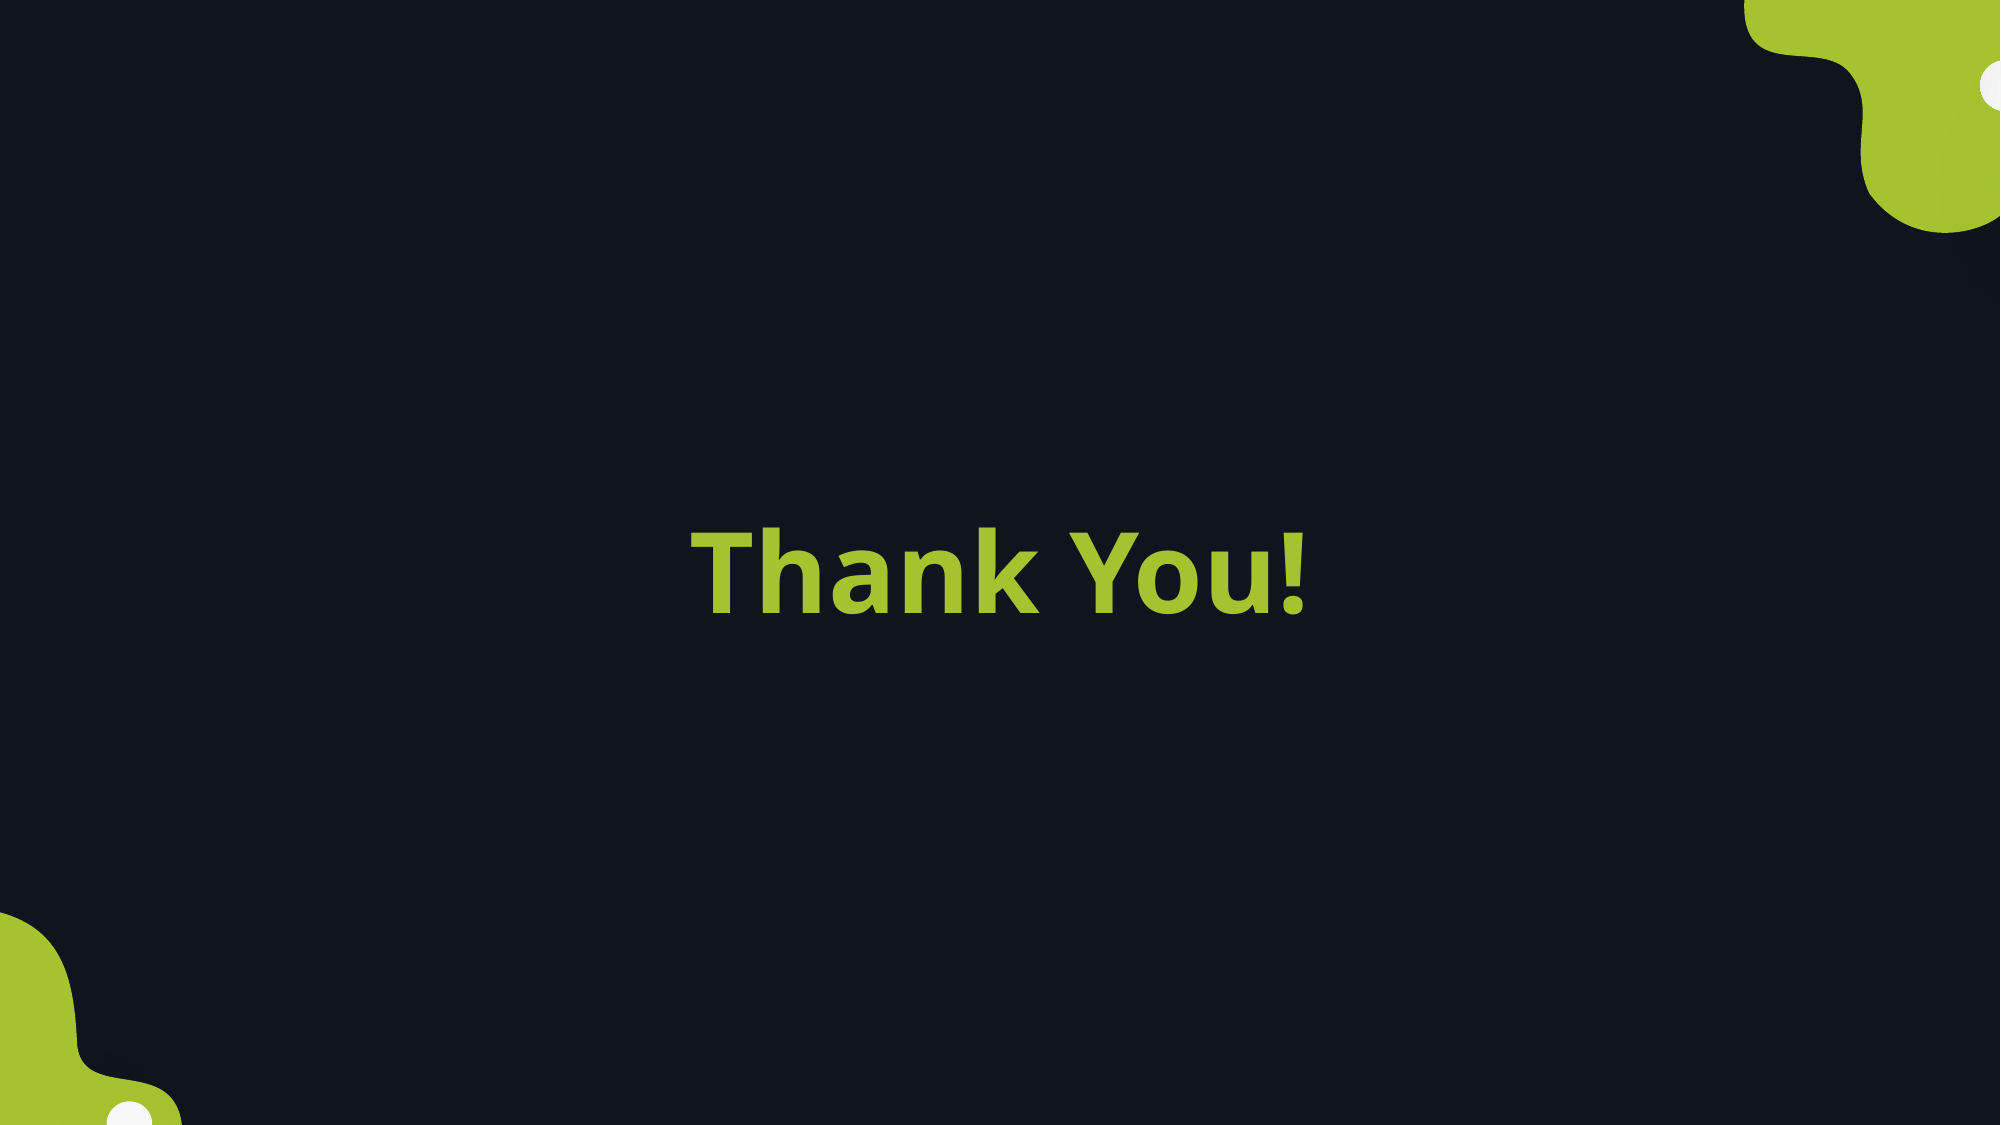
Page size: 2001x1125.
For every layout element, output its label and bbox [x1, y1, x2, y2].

text_box [1980, 60, 2000, 111]
text_box [0, 911, 183, 1125]
text_box [106, 1101, 153, 1125]
text_box [1743, 0, 2000, 234]
